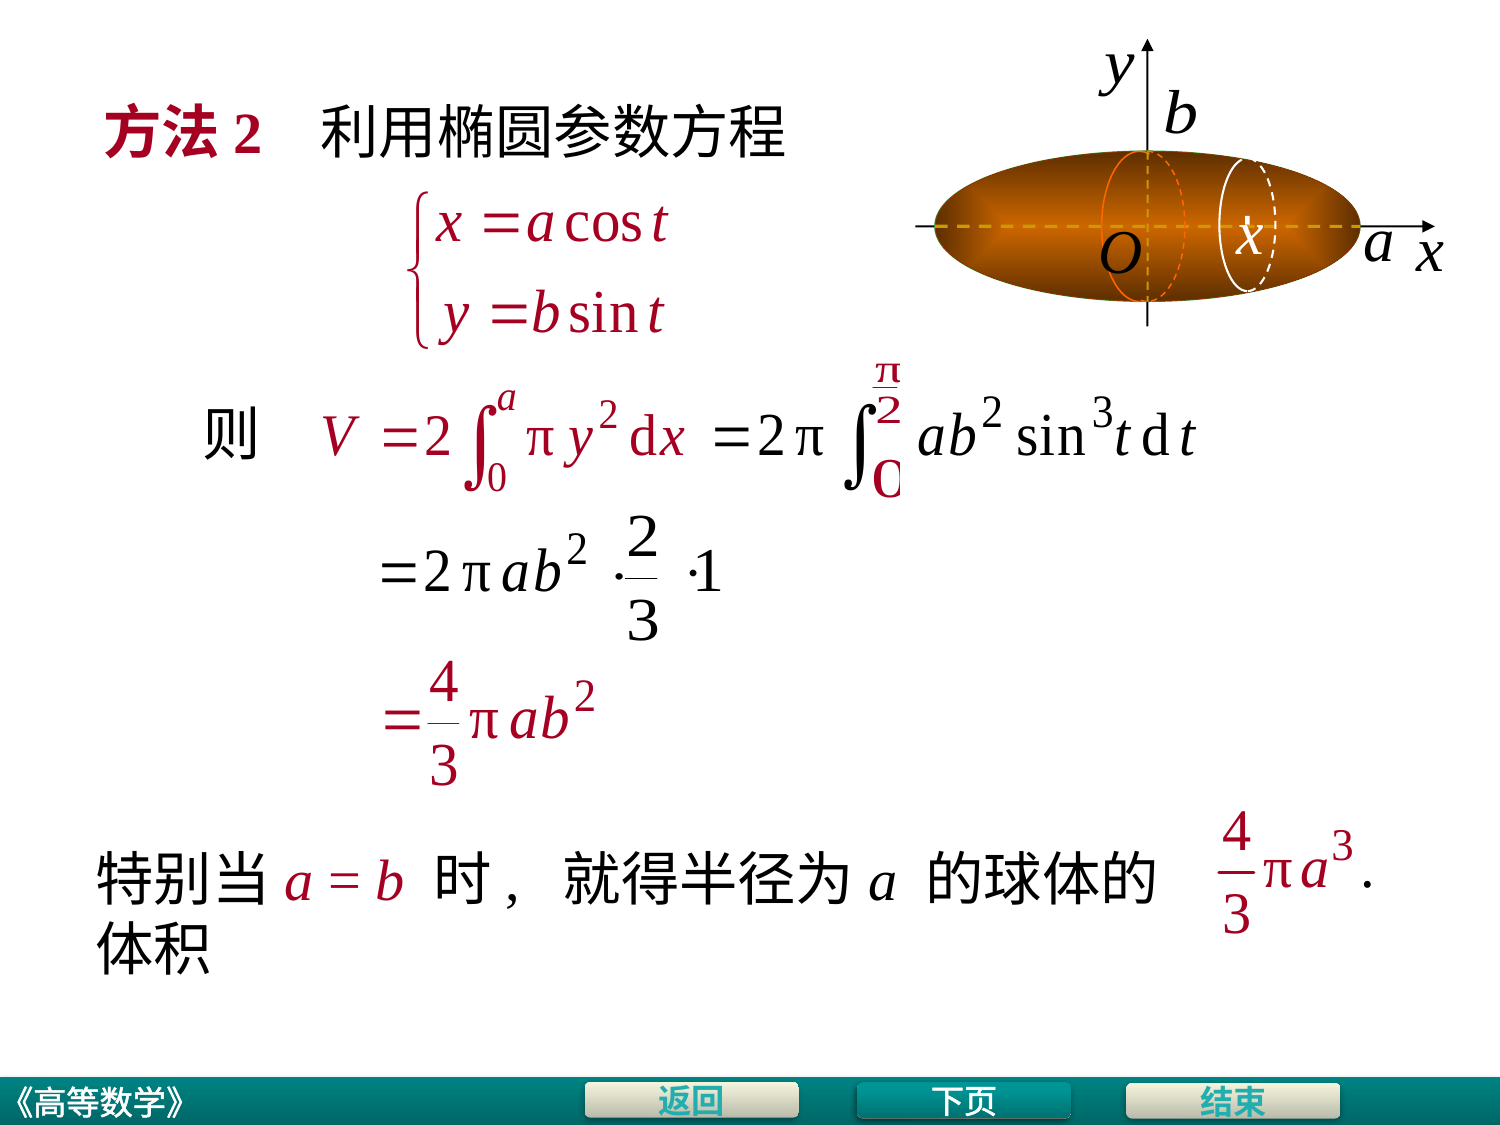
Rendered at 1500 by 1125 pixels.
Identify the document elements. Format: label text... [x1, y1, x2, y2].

title 方法2 利用椭圆参数方程 [88, 87, 901, 175]
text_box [868, 346, 901, 515]
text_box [904, 370, 1201, 507]
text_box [1214, 800, 1374, 939]
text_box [915, 38, 1448, 327]
text_box 特别当a = b 时, 就得半径为a 的球体的体积 [80, 834, 1229, 990]
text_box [399, 187, 674, 353]
text_box 下页 [857, 1082, 1072, 1118]
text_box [674, 543, 721, 595]
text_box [322, 372, 688, 505]
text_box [705, 370, 863, 507]
text_box 则 [187, 389, 317, 475]
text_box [375, 649, 600, 790]
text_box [372, 523, 592, 610]
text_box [599, 505, 661, 646]
